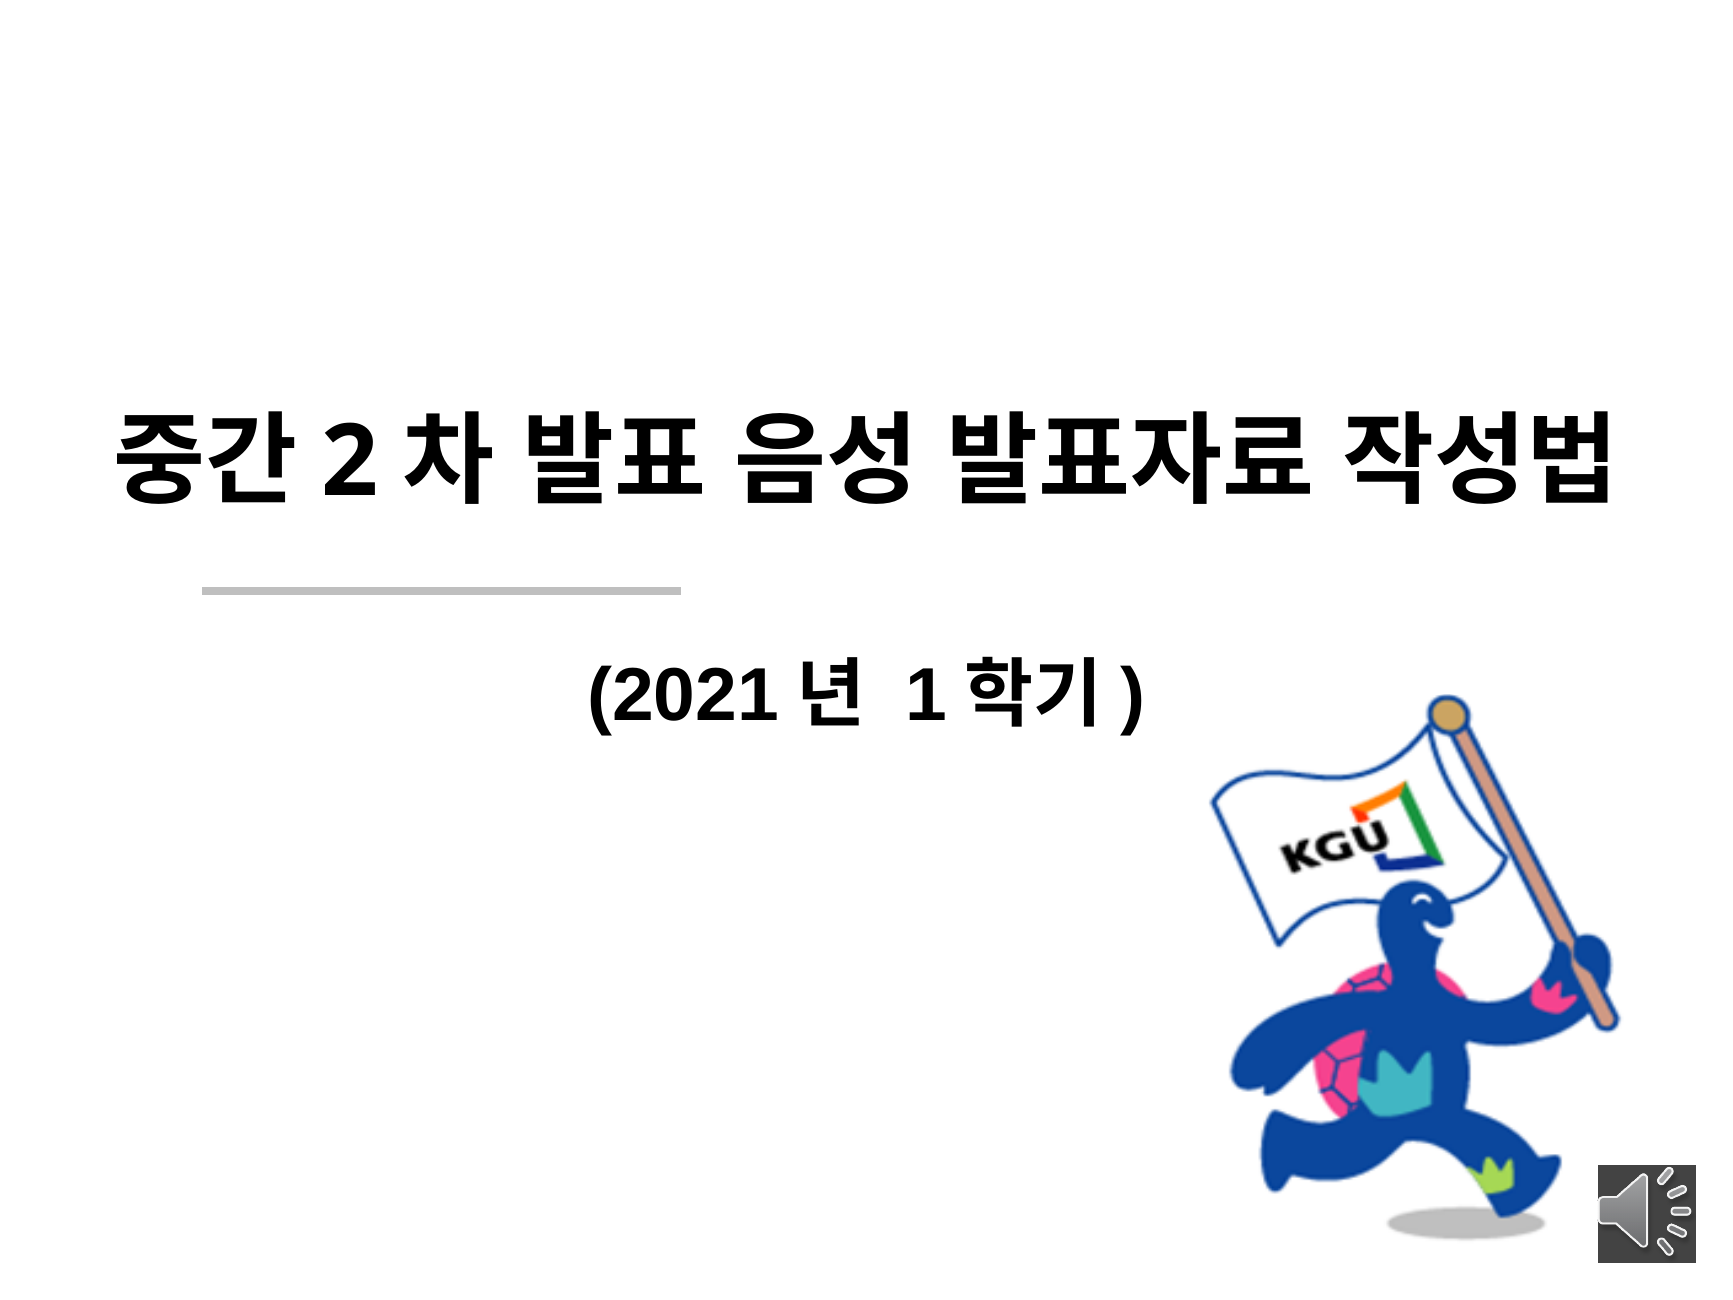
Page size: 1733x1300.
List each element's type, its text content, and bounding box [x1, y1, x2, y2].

picture [1208, 693, 1698, 1265]
text_box (2021년 1학기) [39, 637, 1694, 743]
title 중간2차 발표 음성 발표자료 작성법 [39, 366, 1694, 545]
